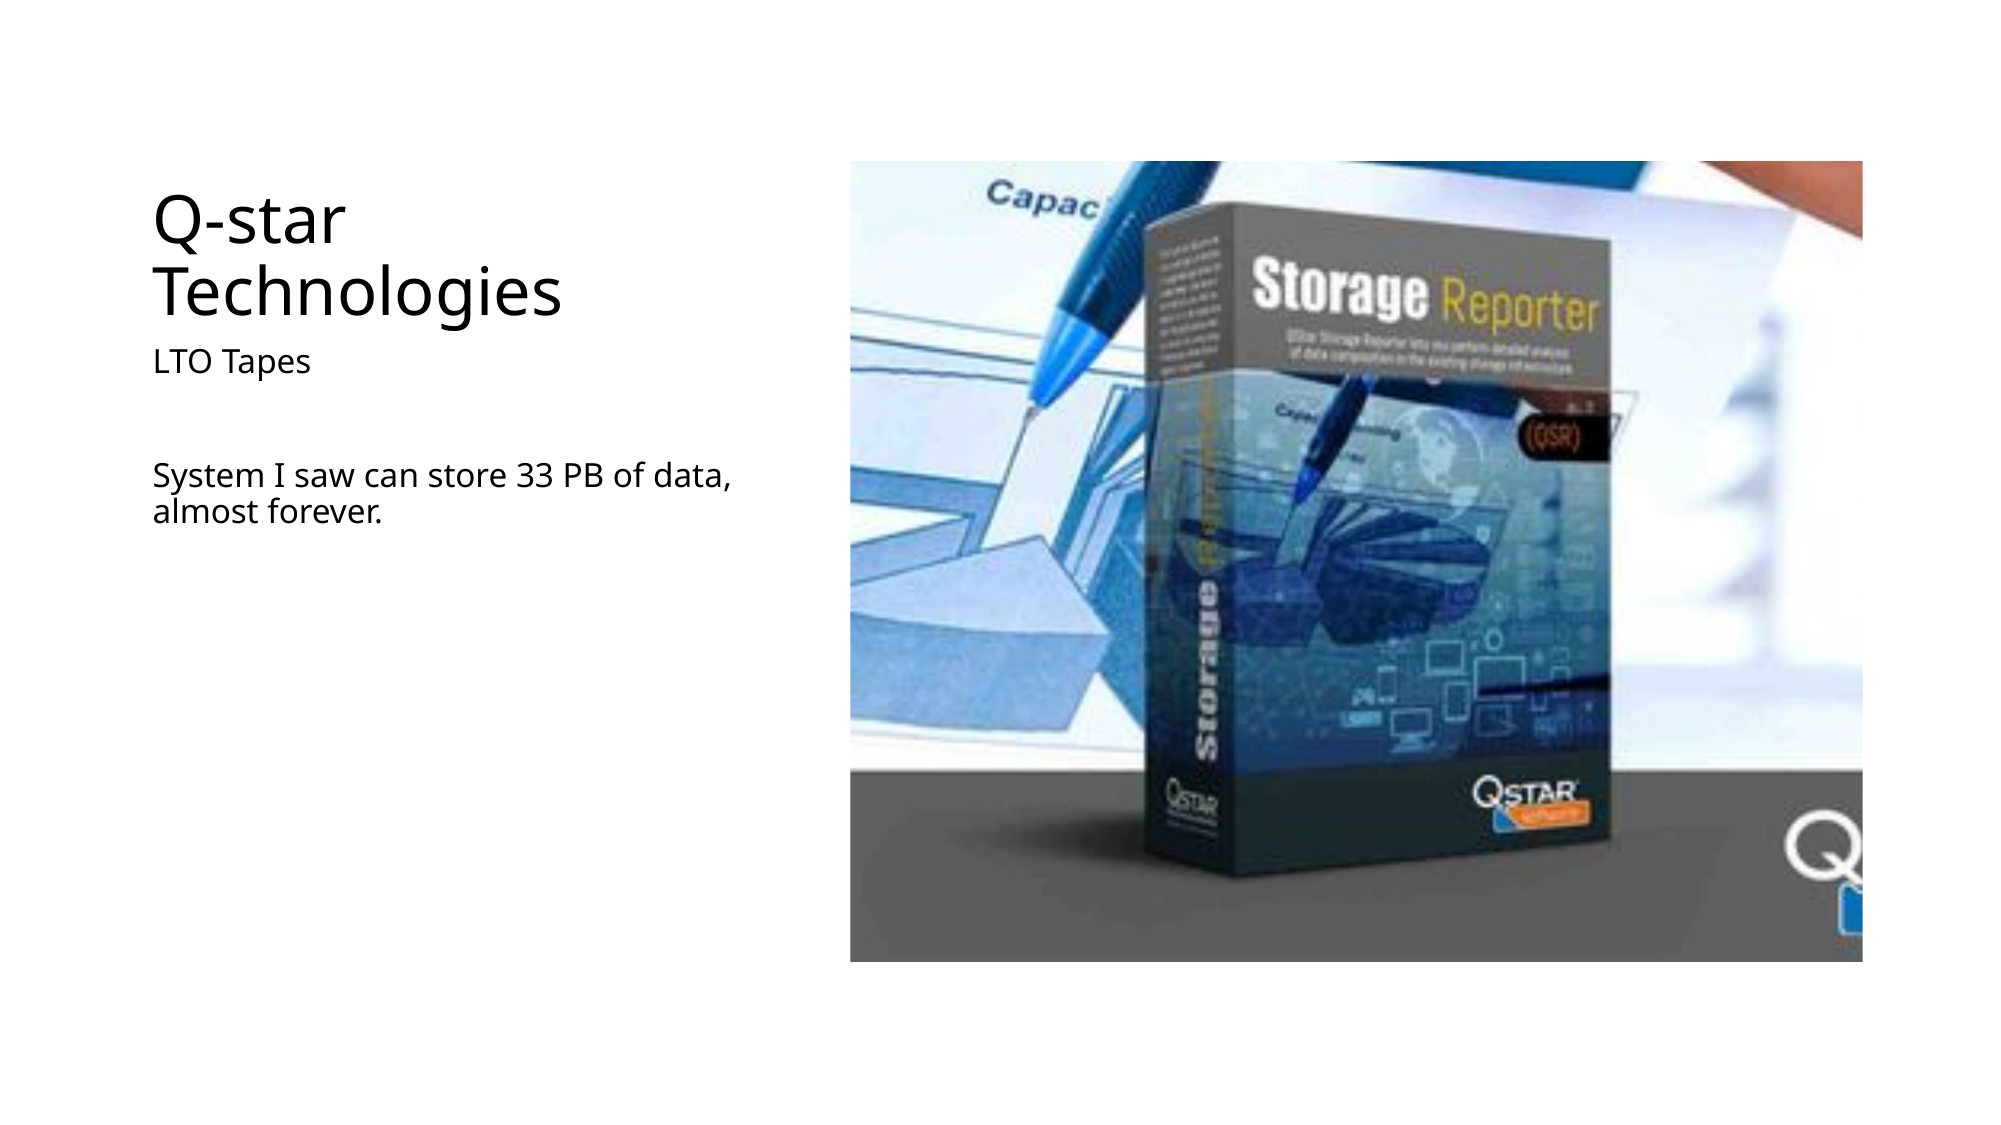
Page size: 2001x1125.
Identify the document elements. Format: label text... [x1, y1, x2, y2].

list LTO Tapes System I saw can store 33 PB of data, almost forever. [137, 337, 783, 963]
title Q-star Technologies [137, 75, 783, 337]
picture [849, 161, 1864, 962]
